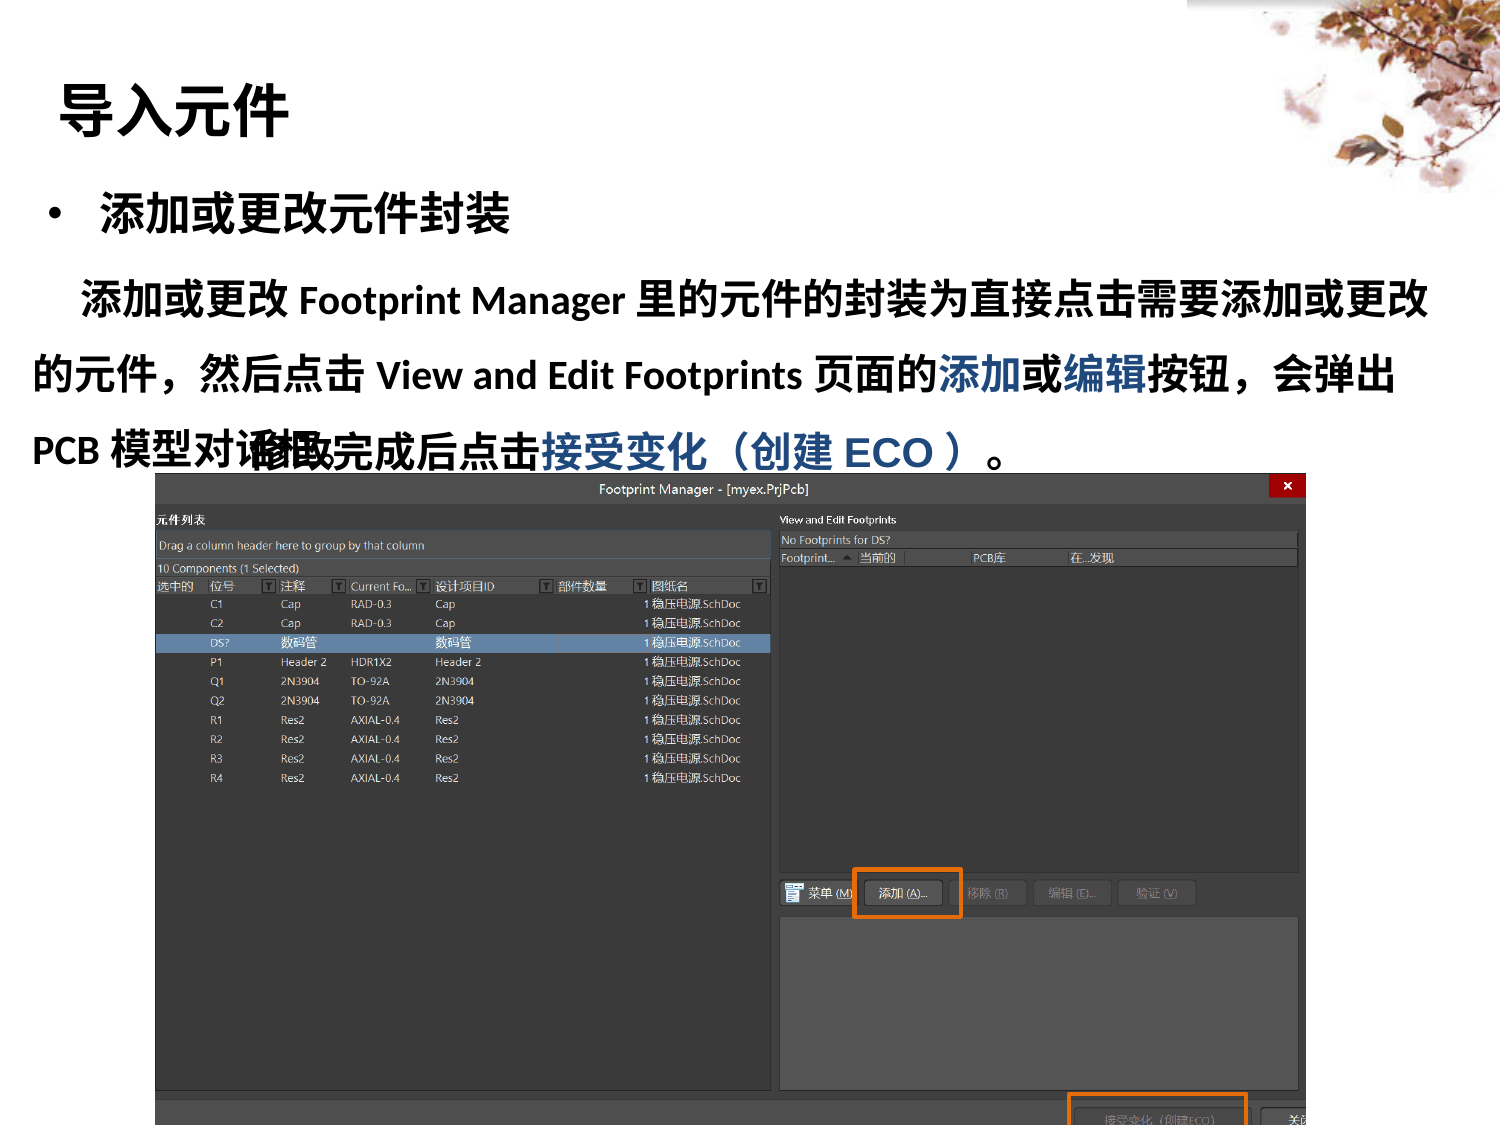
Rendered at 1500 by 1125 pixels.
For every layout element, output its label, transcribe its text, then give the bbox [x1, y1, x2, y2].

picture [155, 473, 1306, 1125]
picture [1187, 0, 1500, 193]
text_box 导入元件 [42, 66, 961, 150]
text_box 修改完成后点击接受变化（创建ECO）。 [234, 393, 1079, 464]
text_box • 添加或更改元件封装 添加或更改Footprint Manager里的元件的封装为直接点击需要添加或更改的元件，然后点击View and Edit Footprints页面的添加或编辑按钮，会弹出PCB模型对话框。 [17, 150, 1471, 468]
